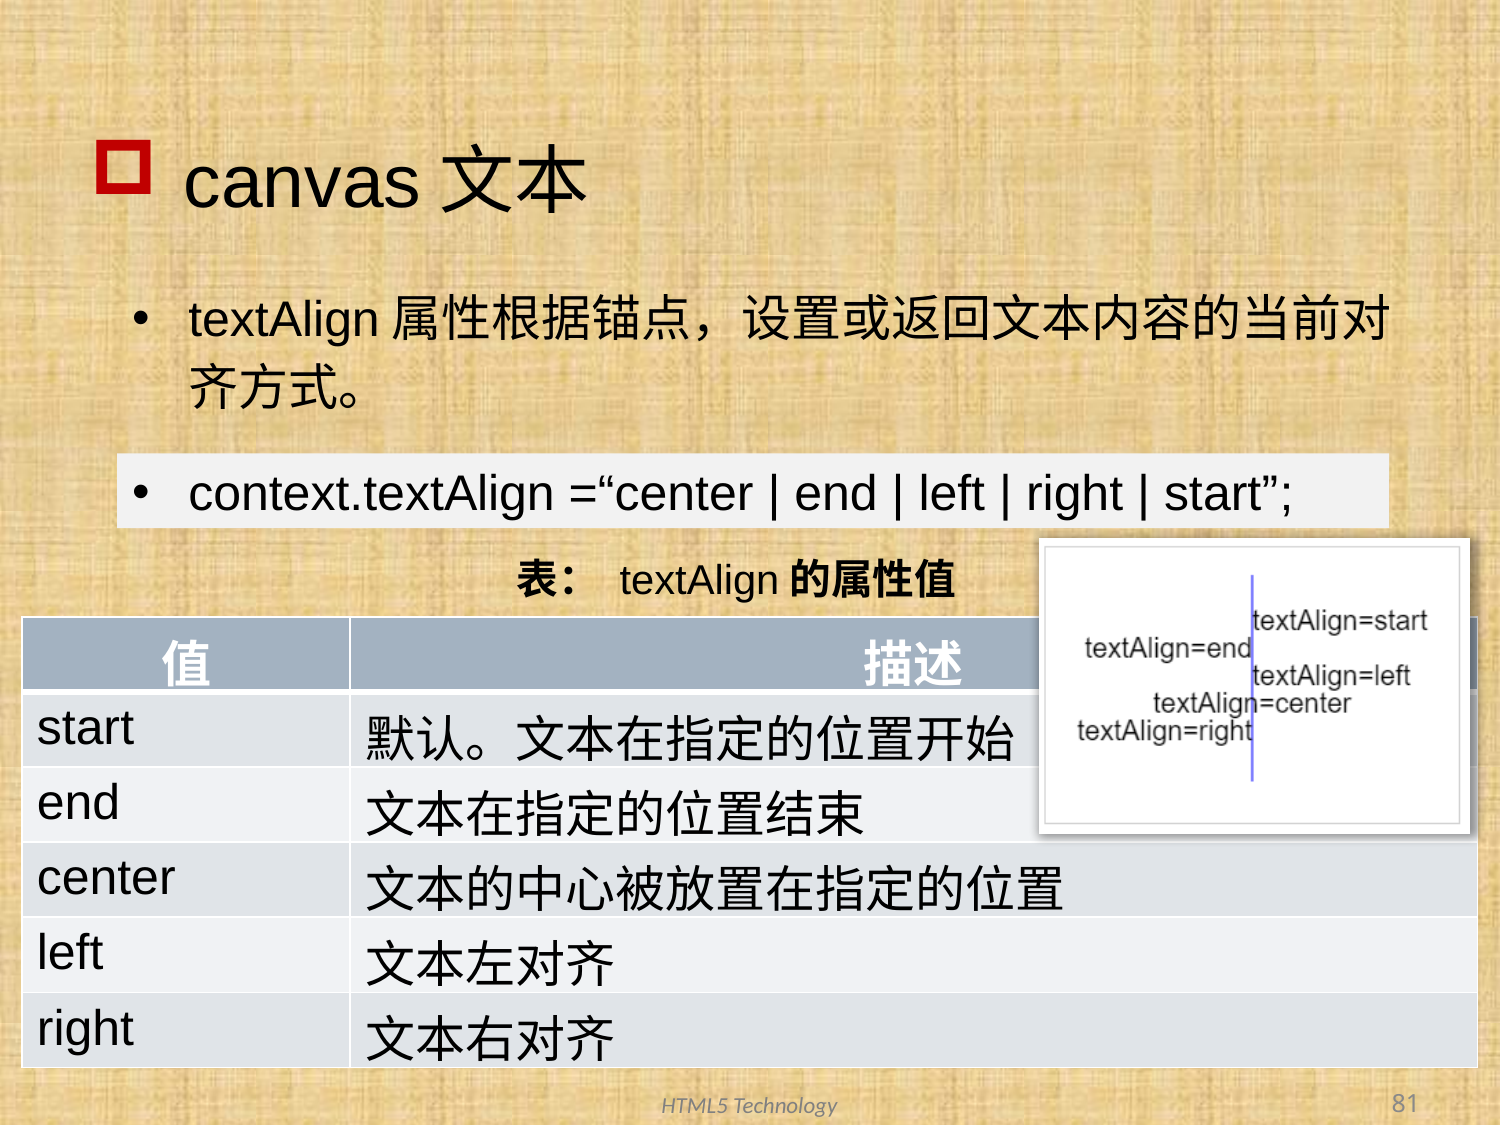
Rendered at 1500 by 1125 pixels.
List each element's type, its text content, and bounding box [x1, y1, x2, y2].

footer HTML5 Technology [482, 1083, 1017, 1125]
table_cell center [23, 843, 349, 916]
title canvas文本 [75, 124, 1478, 271]
table_cell left [23, 918, 349, 992]
table_cell right [23, 993, 349, 1067]
text_box 表： textAlign的属性值 [501, 545, 972, 611]
table_header 描述 [351, 618, 1031, 689]
table_cell 默认。文本在指定的位置开始 [351, 695, 1031, 766]
table_header 值 [23, 618, 349, 689]
table_cell 文本在指定的位置结束 [351, 768, 1034, 841]
slide_number 81 [1097, 1082, 1436, 1125]
picture [0, 0, 1500, 1125]
text_box context.textAlign =“center | end | left | right | start”; [117, 453, 1390, 529]
table_cell 文本左对齐 [351, 918, 1477, 992]
table_cell end [23, 768, 349, 841]
text_box textAlign属性根据锚点，设置或返回文本内容的当前对齐方式。 [117, 270, 1419, 423]
table_cell 文本右对齐 [351, 993, 1477, 1067]
table_cell 文本的中心被放置在指定的位置 [351, 843, 1477, 916]
table_cell start [23, 695, 349, 766]
